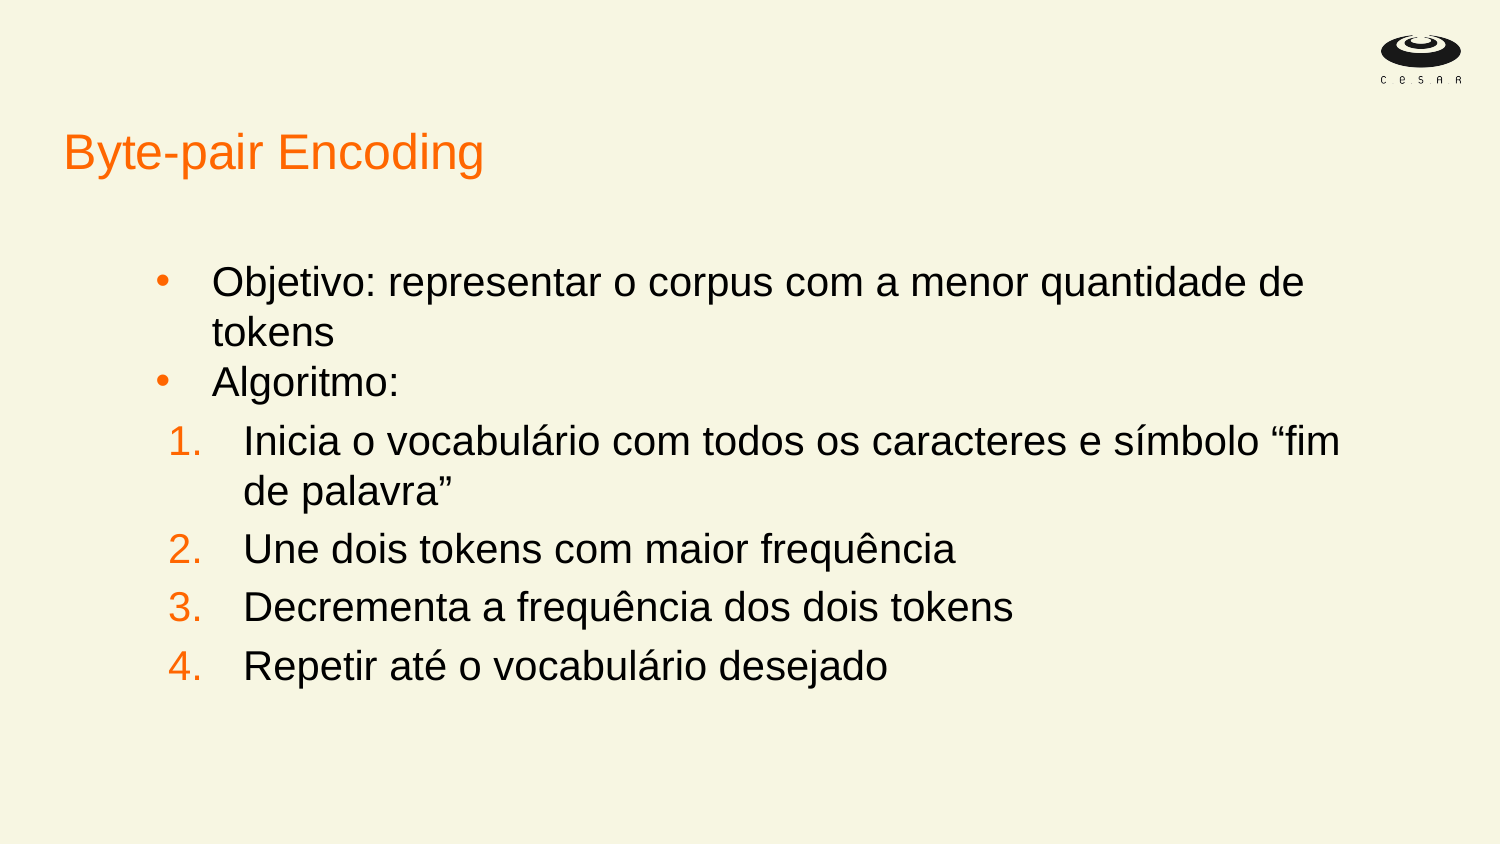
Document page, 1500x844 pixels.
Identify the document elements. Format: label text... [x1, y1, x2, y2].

list Objetivo: representar o corpus com a menor quantidade de tokens Algoritmo: Inicia o vocabulário com todos os caracteres e símbolo “fim de palavra” Une dois tokens com maior frequência Decrementa a frequência dos dois tokens Repetir até o vocabulário desejado [140, 247, 1360, 743]
title Byte-pair Encoding [49, 68, 1268, 239]
picture [1381, 35, 1461, 84]
